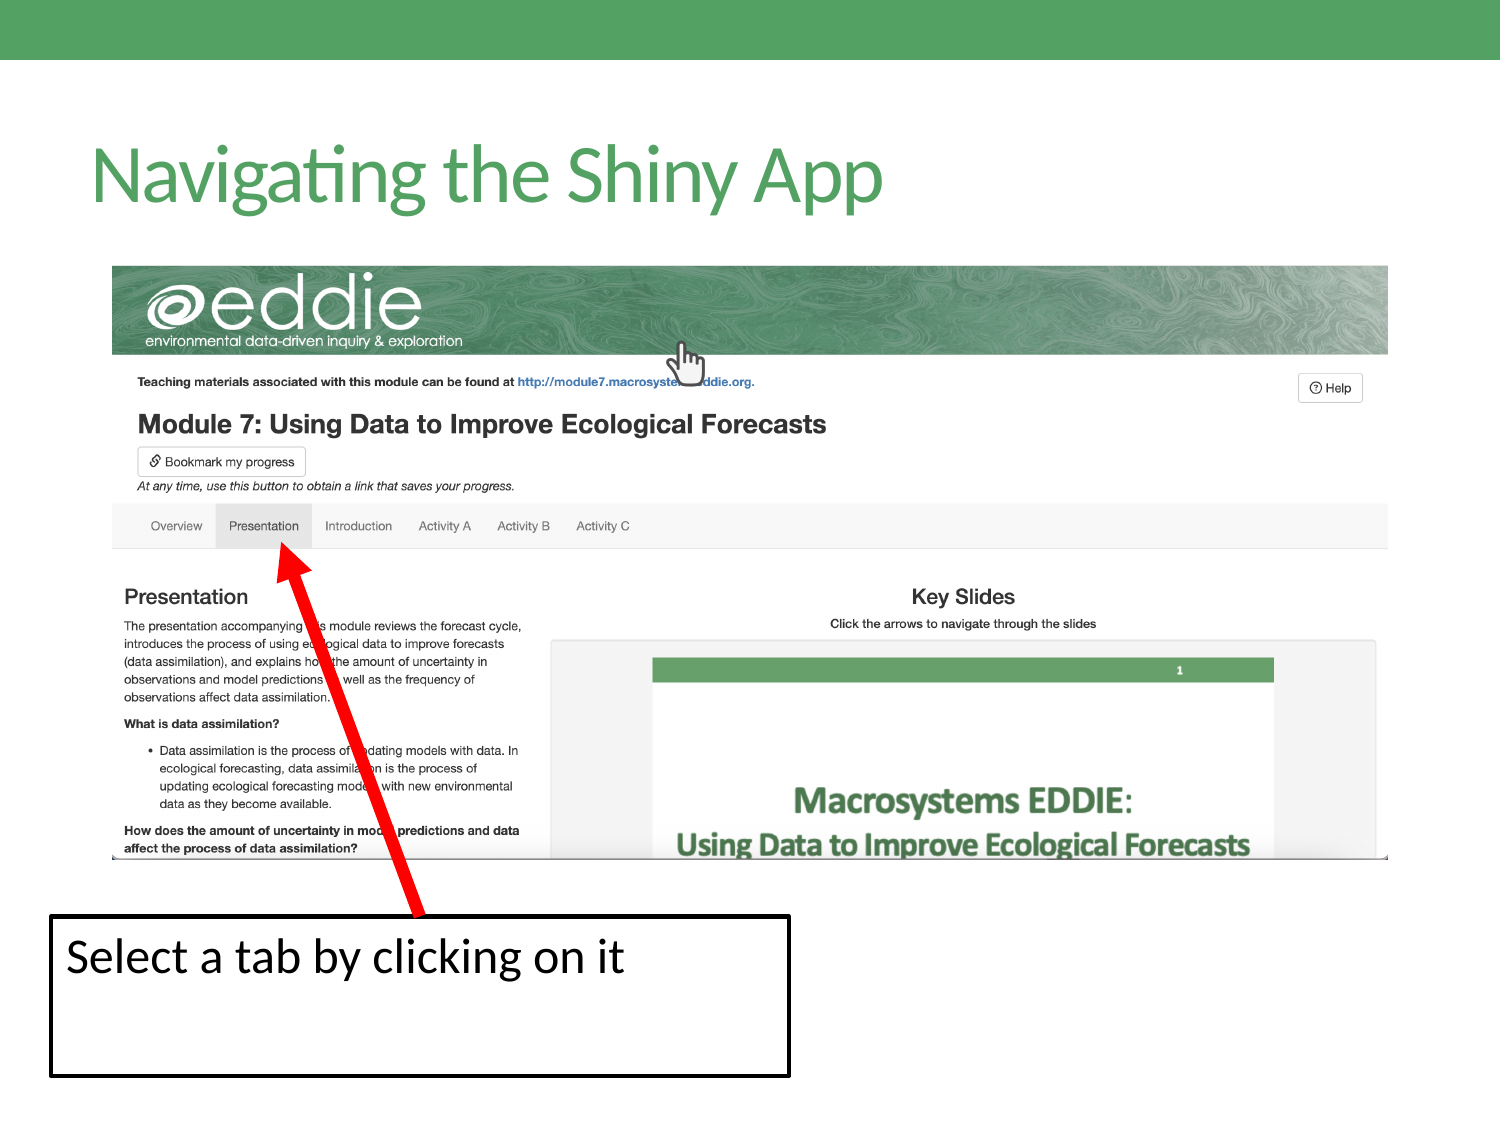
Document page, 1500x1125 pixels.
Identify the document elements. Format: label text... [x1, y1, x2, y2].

title Navigating the Shiny App [75, 87, 1425, 250]
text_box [280, 541, 421, 917]
picture [112, 265, 1388, 860]
list Select a tab by clicking on it [49, 914, 791, 1078]
